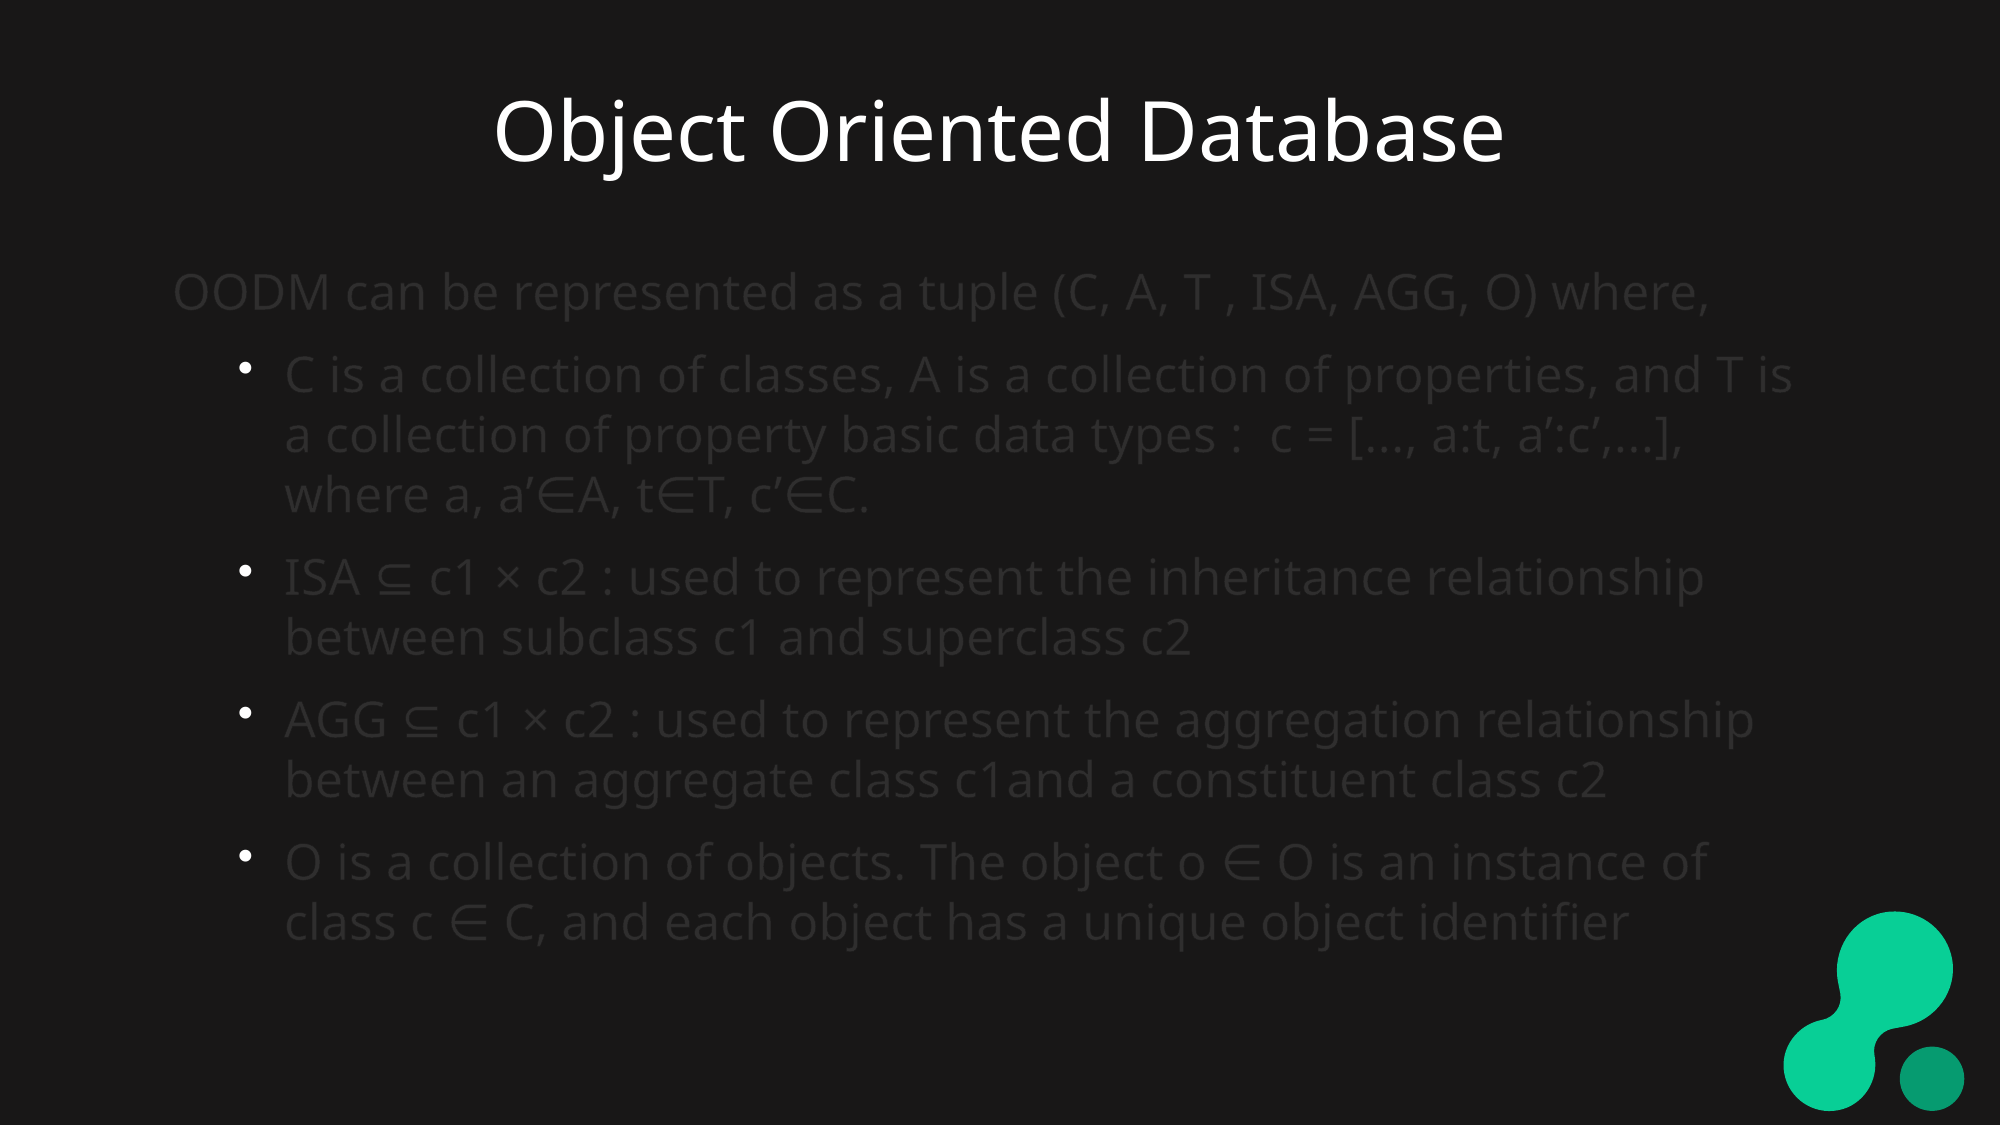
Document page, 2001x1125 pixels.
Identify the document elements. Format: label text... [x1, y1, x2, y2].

title Object Oriented Database [137, 68, 1863, 200]
list OODM can be represented as a tuple (C, A, T , ISA, AGG, O) where, C is a collection of classes, A is a collection of properties, and T is a collection of property basic data types : c = [..., a:t, a’:c’,...], where a, a’∈A, t∈T, c’∈C. ISA ⊆ c1 × c2 : used to represent the inheritance relationship between subclass c1 and superclass c2 AGG ⊆ c1 × c2 : used to represent the aggregation relationship between an aggregate class c1and a constituent class c2 O is a collection of objects. The object o ∈ O is an instance of class c ∈ C, and each object has a unique object identifier [150, 246, 1850, 925]
